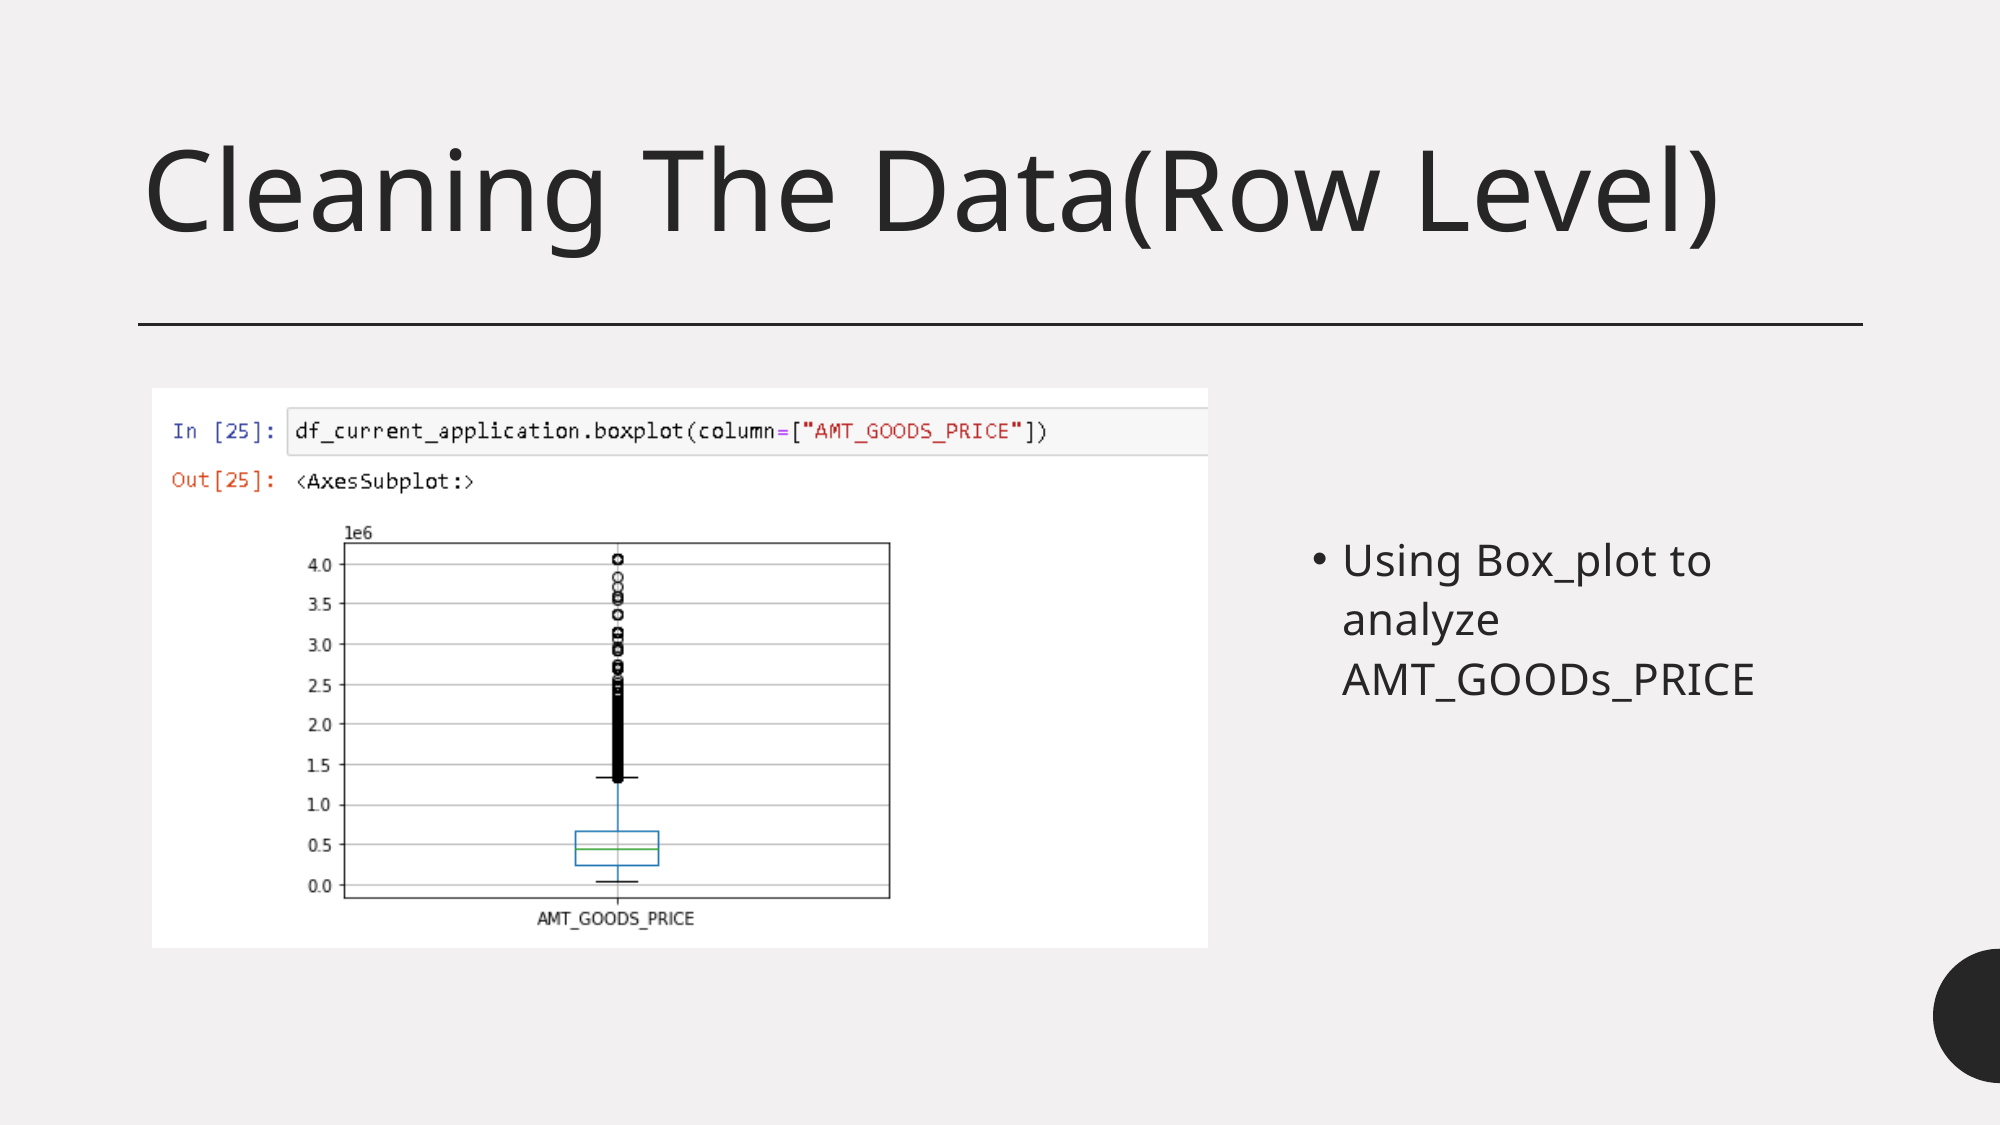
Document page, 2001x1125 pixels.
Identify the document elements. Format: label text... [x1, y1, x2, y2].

text_box [0, 0, 2000, 1125]
list Using Box_plot to analyze AMT_GOODs_PRICE [1294, 361, 1875, 949]
picture [152, 388, 1208, 948]
text_box [1933, 948, 2000, 1084]
title Cleaning The Data(Row Level) [124, 68, 1875, 287]
